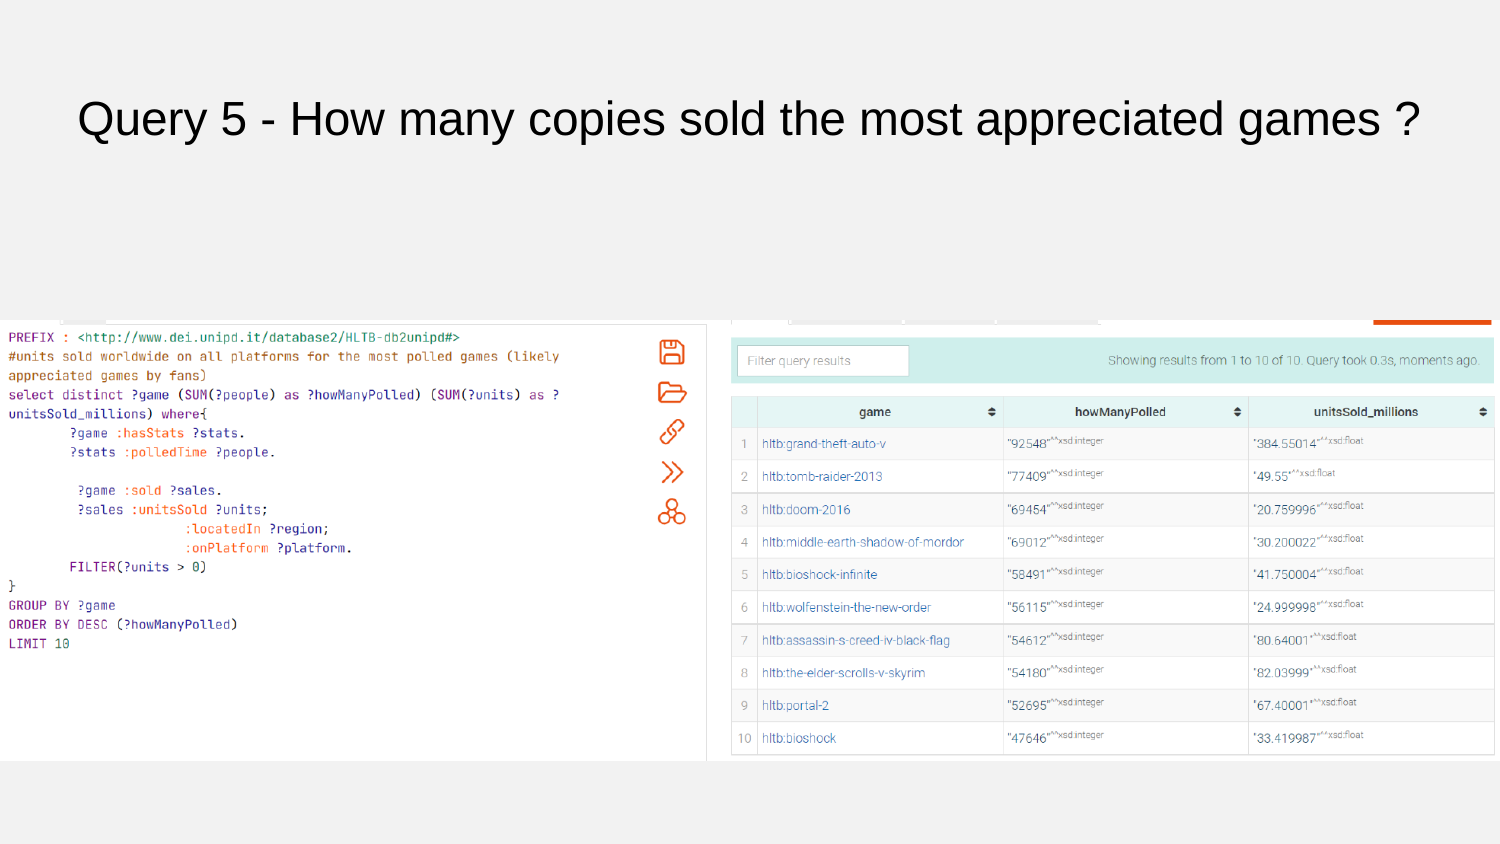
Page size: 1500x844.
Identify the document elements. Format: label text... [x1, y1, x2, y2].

picture [0, 320, 1500, 761]
title Query 5 - How many copies sold the most appreciated games ? [51, 72, 1449, 167]
